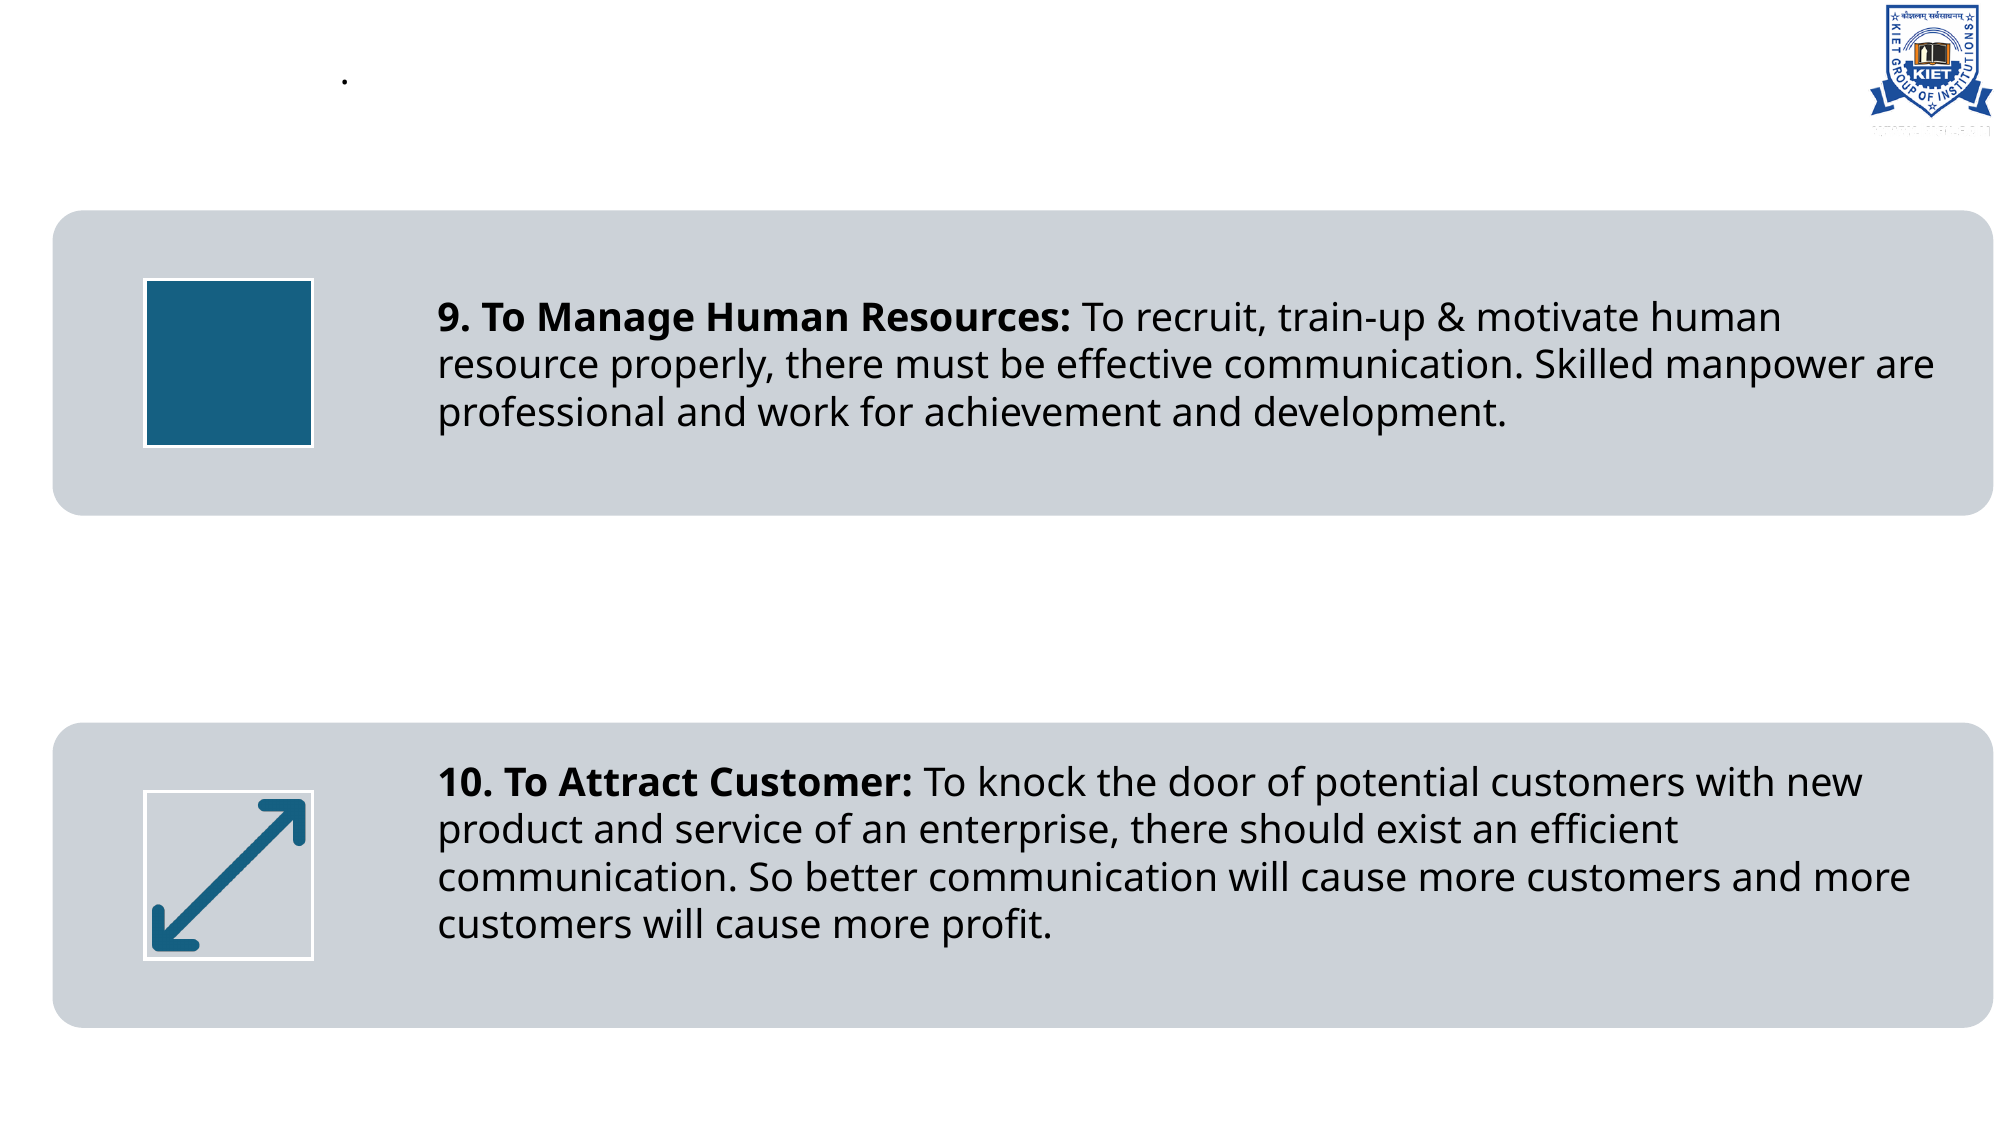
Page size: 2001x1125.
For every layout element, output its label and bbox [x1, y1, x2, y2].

picture [1867, 3, 1994, 142]
list [52, 44, 1994, 1063]
